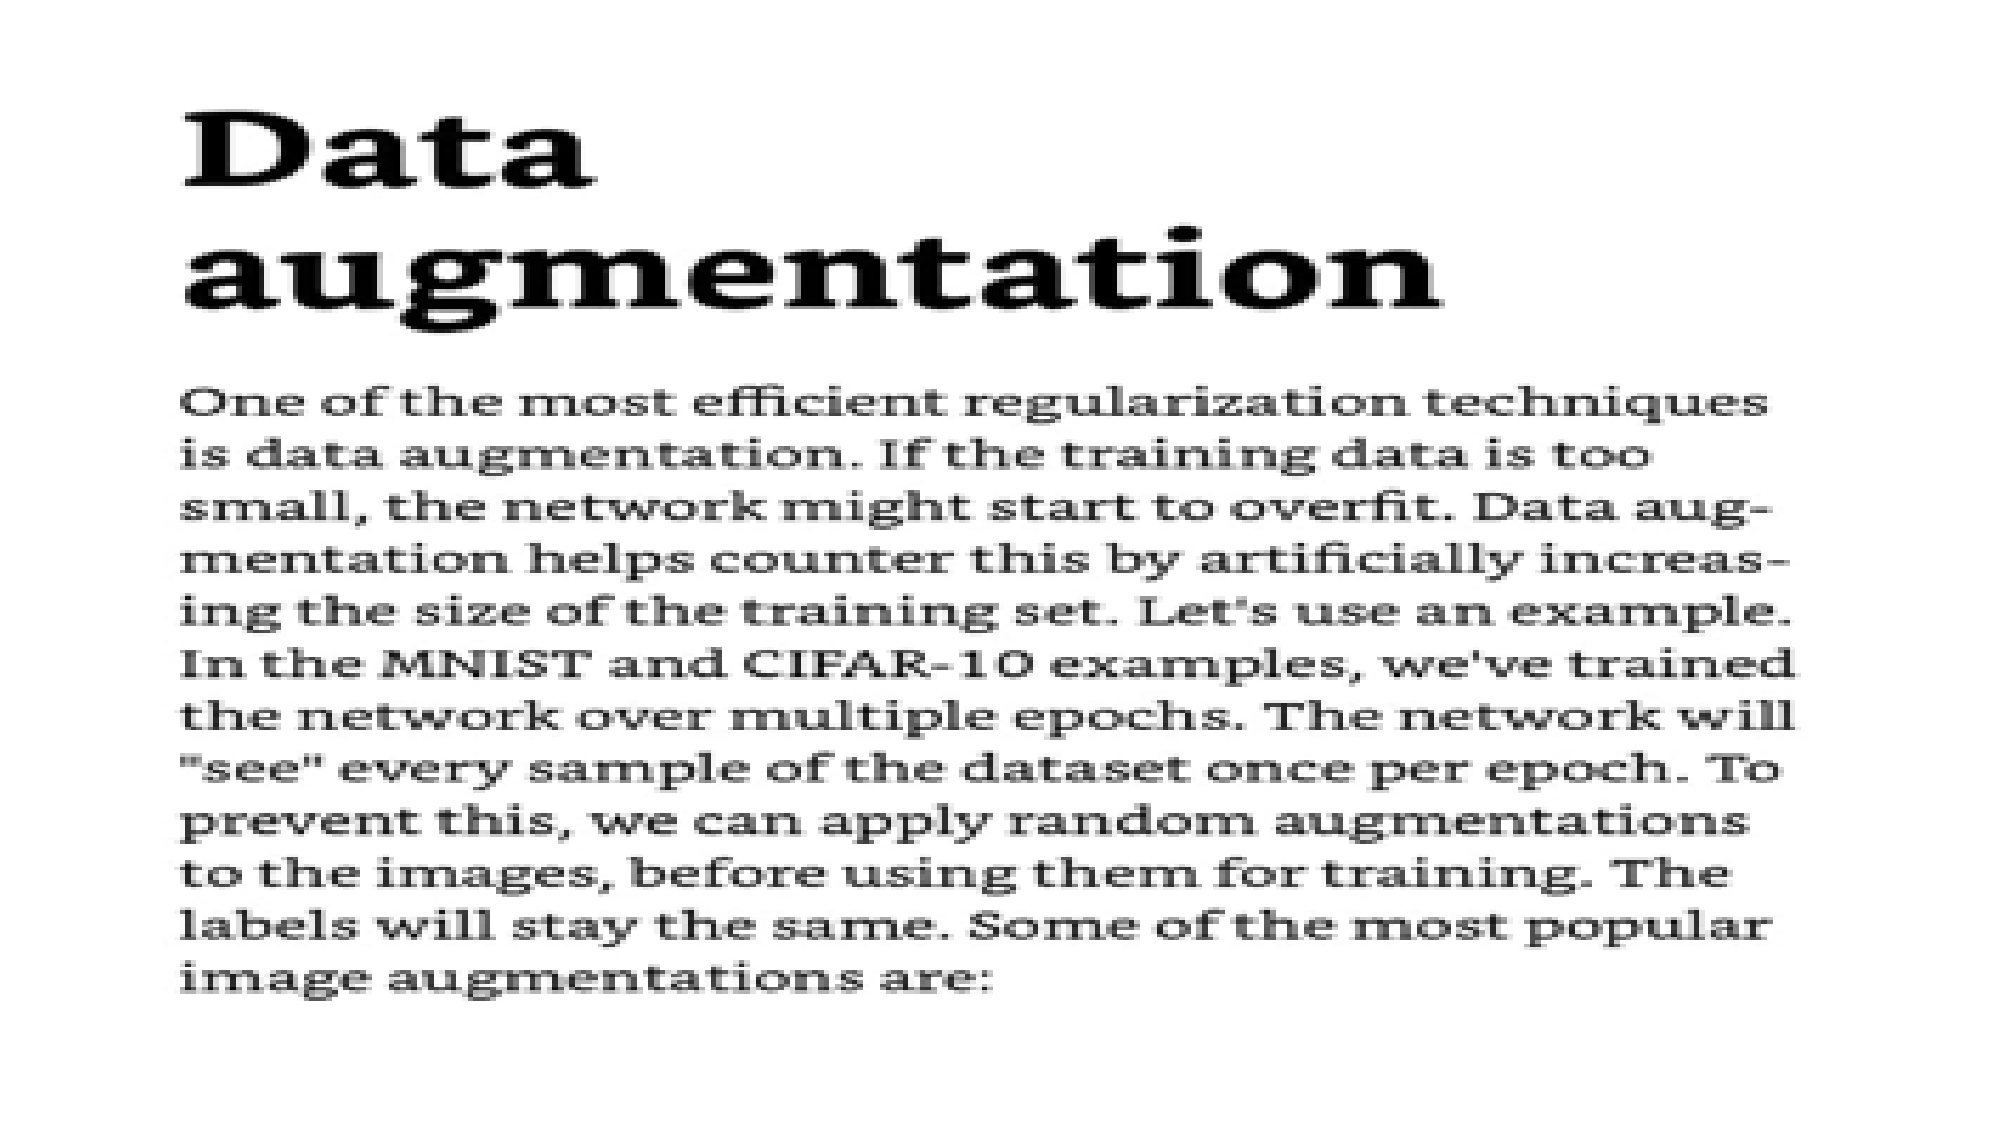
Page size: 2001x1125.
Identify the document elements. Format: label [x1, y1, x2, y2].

picture [84, 76, 1824, 1001]
